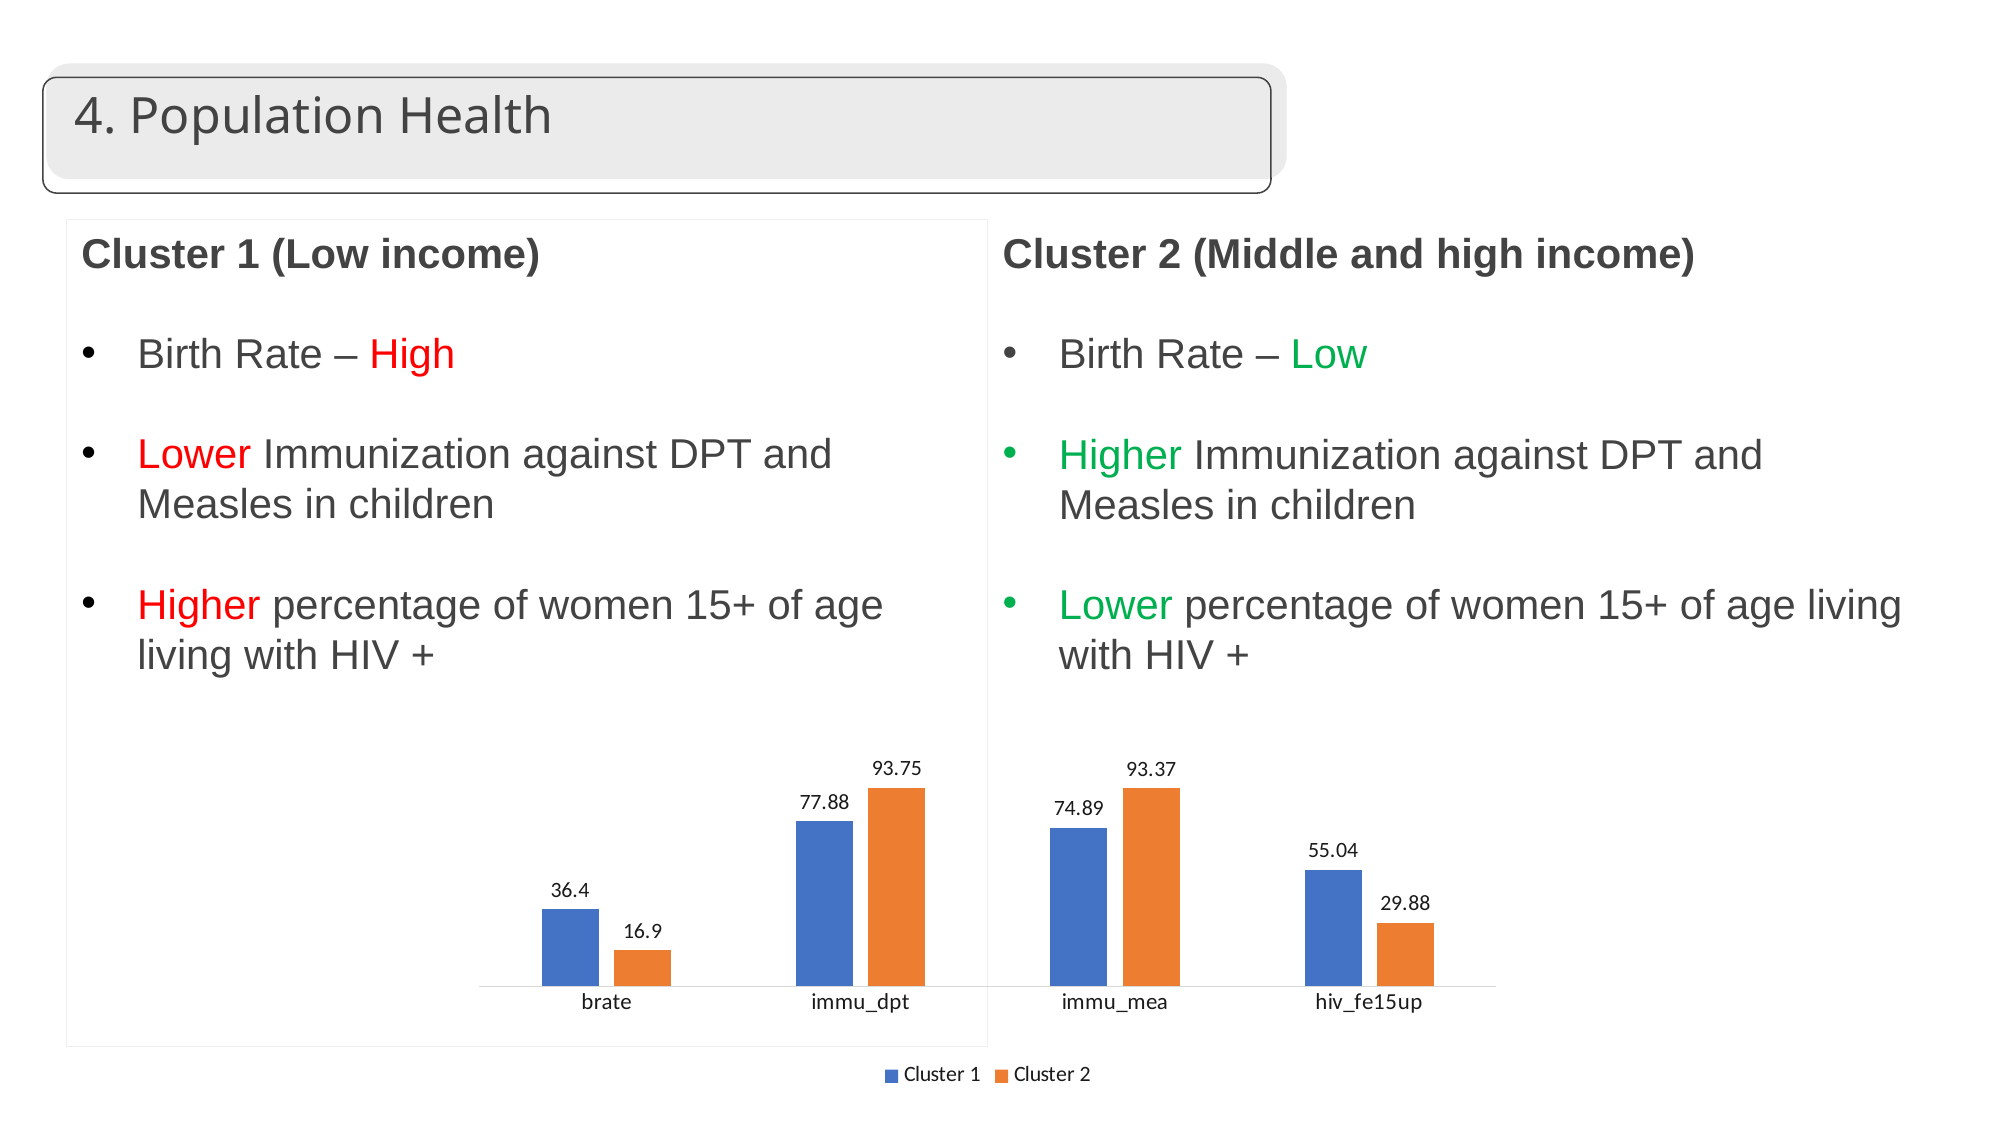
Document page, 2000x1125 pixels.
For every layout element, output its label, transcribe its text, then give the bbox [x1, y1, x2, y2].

chart [456, 751, 1520, 1095]
title 4. Population Health [54, 91, 1047, 197]
text_box Cluster 1 (Low income) Birth Rate – High Lower Immunization against DPT and Measles in children Higher percentage of women 15+ of age living with HIV + [66, 219, 987, 1047]
text_box Cluster 2 (Middle and high income) Birth Rate – Low Higher Immunization against DPT and Measles in children Lower percentage of women 15+ of age living with HIV + [987, 219, 1933, 830]
